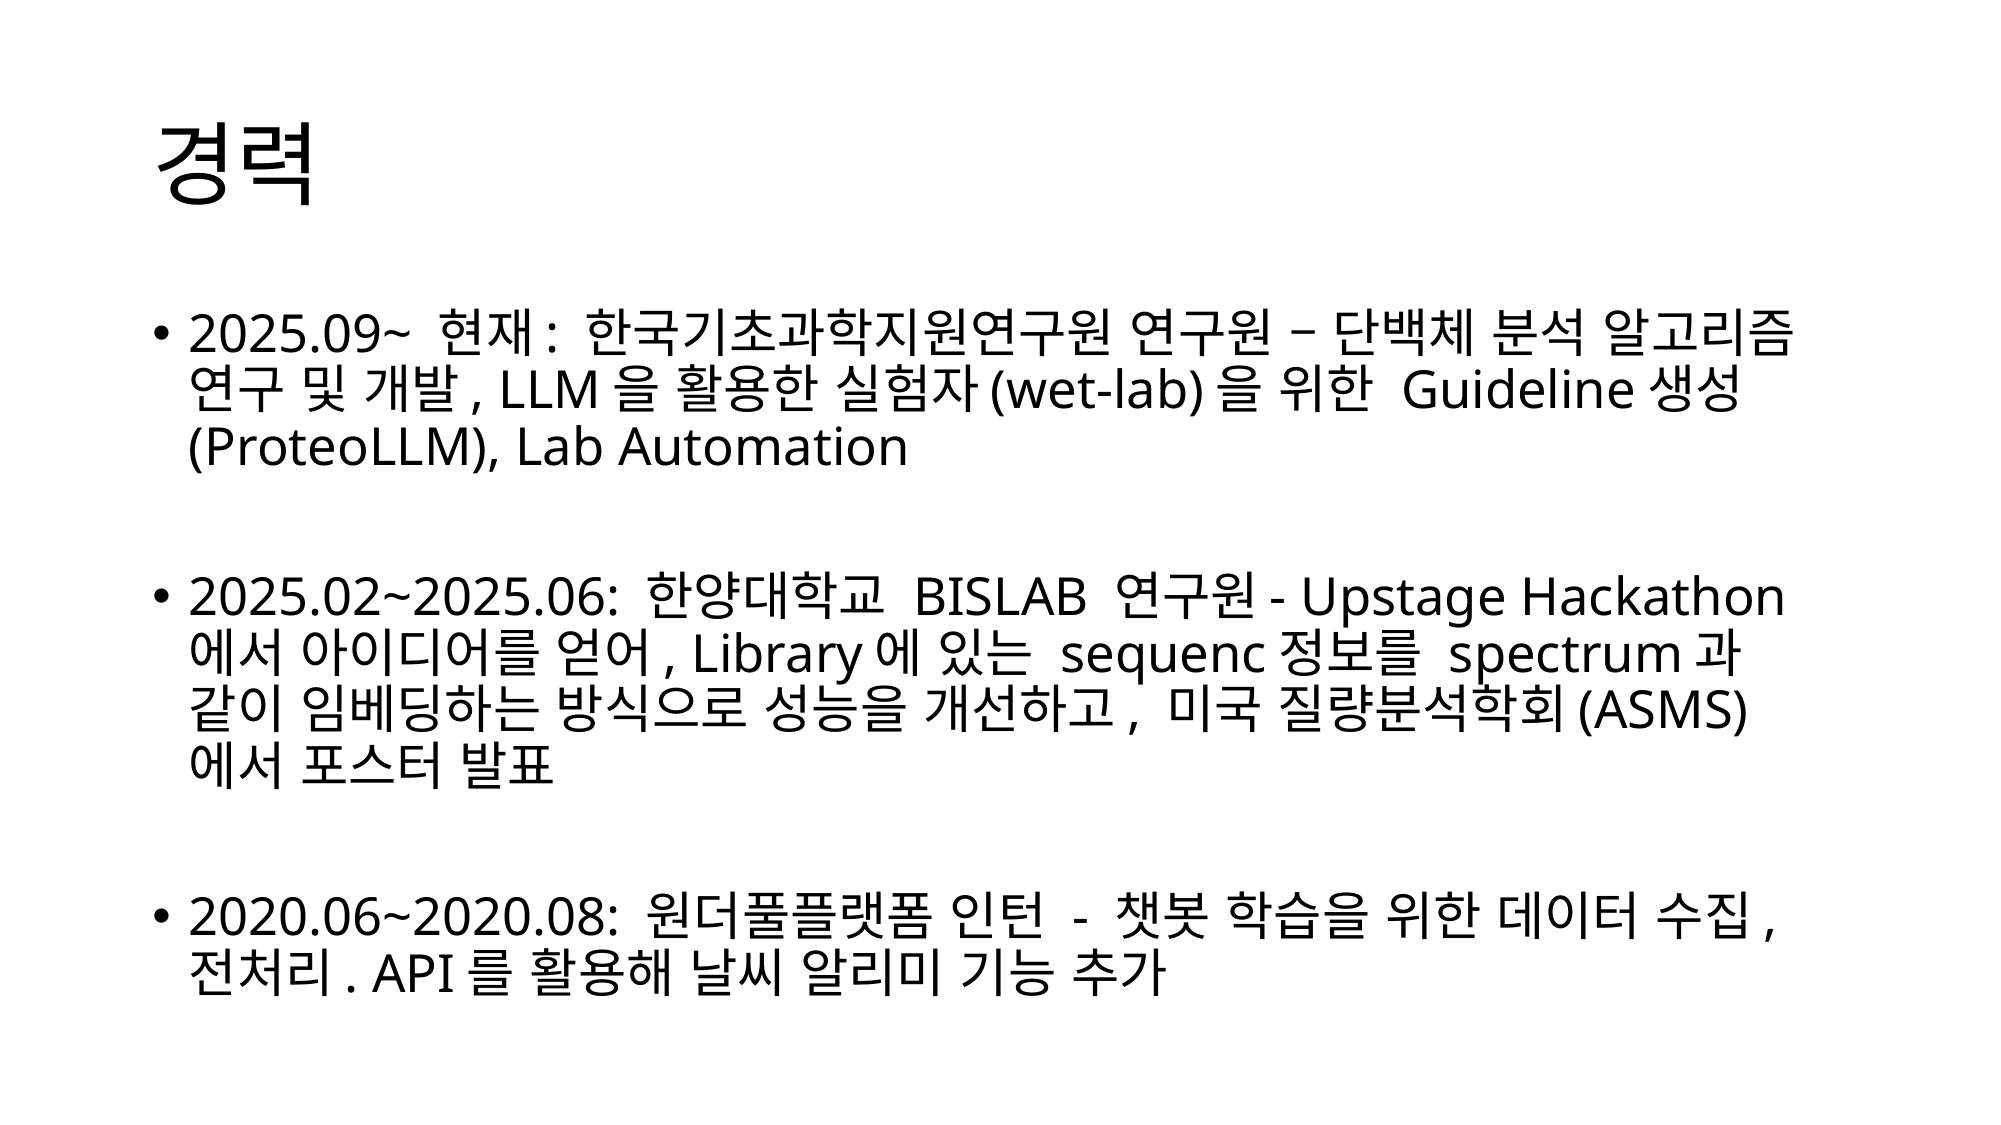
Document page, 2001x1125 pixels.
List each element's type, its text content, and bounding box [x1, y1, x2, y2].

list 2025.09~ 현재: 한국기초과학지원연구원 연구원 – 단백체 분석 알고리즘 연구 및 개발, LLM을 활용한 실험자(wet-lab)을 위한 Guideline생성(ProteoLLM), Lab Automation 2025.02~2025.06: 한양대학교 BISLAB 연구원- Upstage Hackathon에서 아이디어를 얻어, Library에 있는 sequenc정보를 spectrum과 같이 임베딩하는 방식으로 성능을 개선하고, 미국 질량분석학회(ASMS)에서 포스터 발표 2020.06~2020.08: 원더풀플랫폼 인턴 - 챗봇 학습을 위한 데이터 수집, 전처리. API를 활용해 날씨 알리미 기능 추가 [137, 299, 1863, 1014]
title 경력 [137, 59, 1863, 278]
